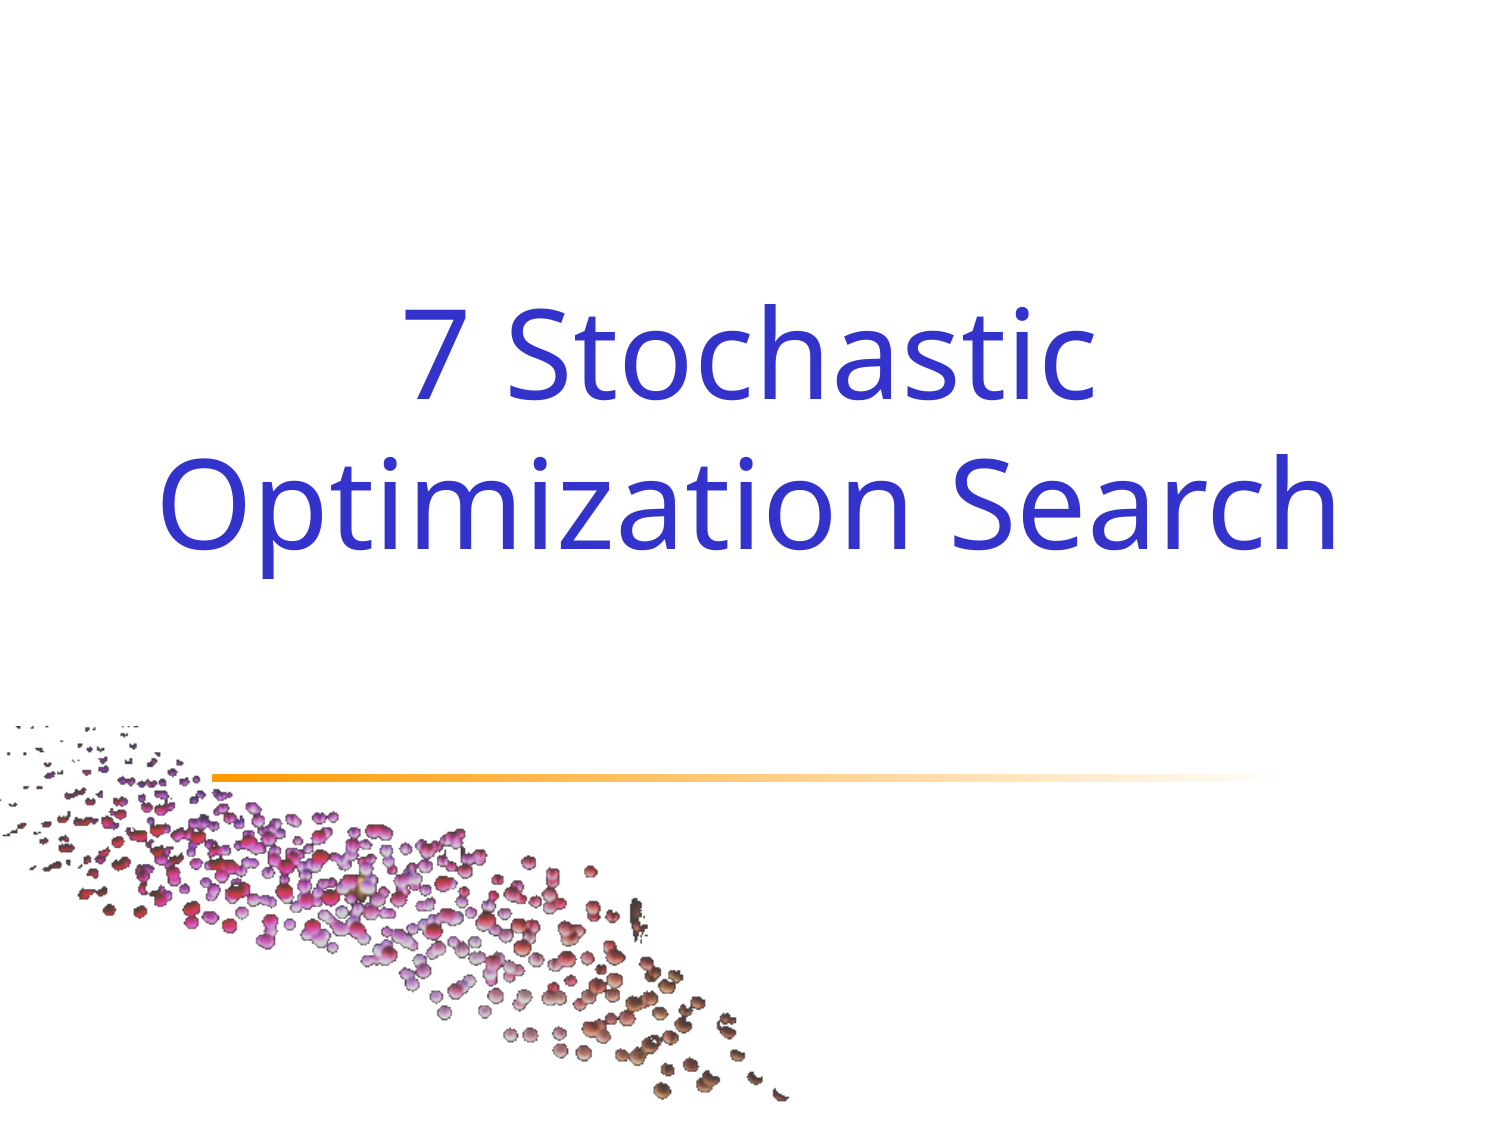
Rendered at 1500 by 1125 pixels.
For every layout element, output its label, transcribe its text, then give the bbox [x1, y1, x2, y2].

picture [0, 726, 810, 1125]
text_box [814, 774, 1288, 782]
title 7 Stochastic Optimization Search [0, 287, 1500, 563]
